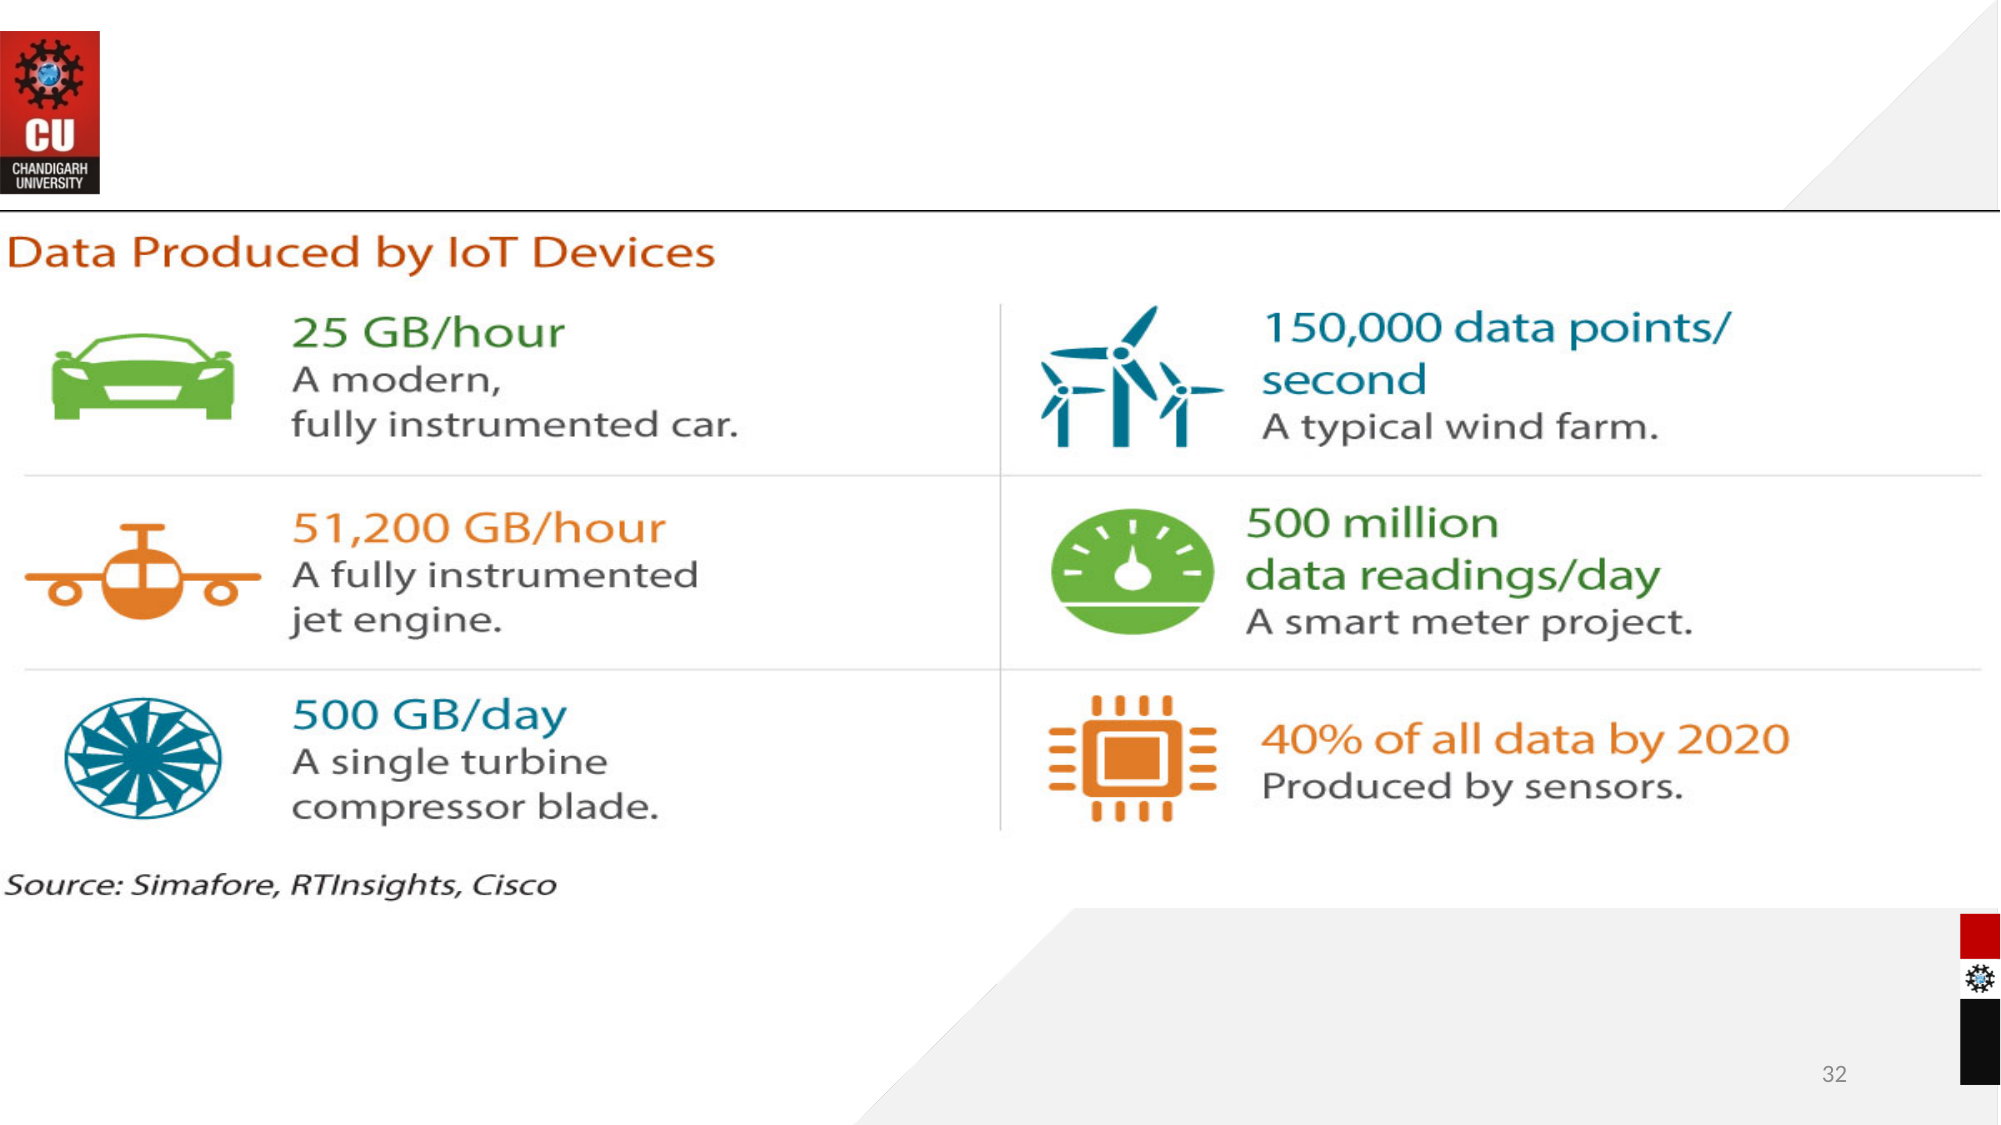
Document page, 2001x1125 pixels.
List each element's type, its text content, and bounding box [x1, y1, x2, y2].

slide_number 32 [1412, 1042, 1863, 1103]
picture [0, 0, 2001, 1125]
